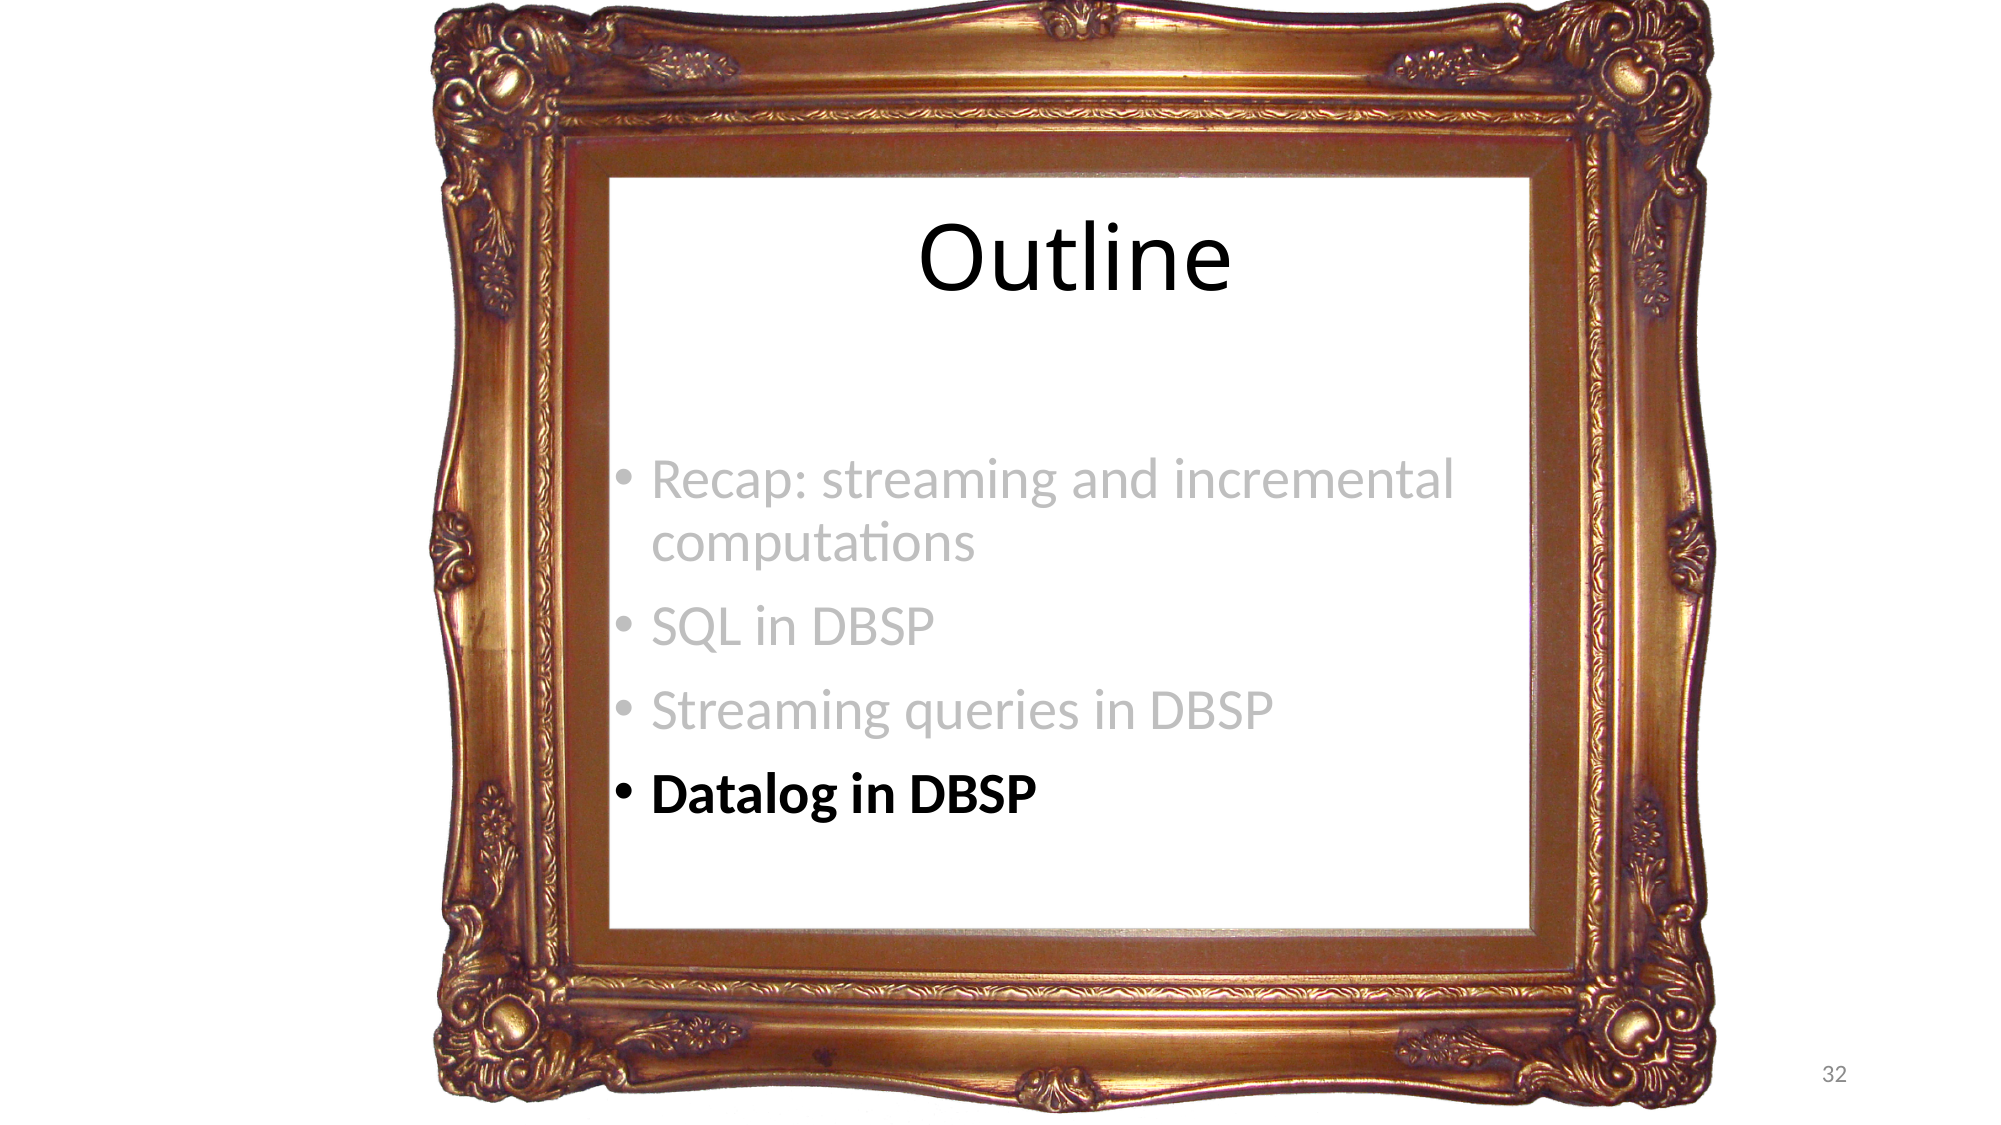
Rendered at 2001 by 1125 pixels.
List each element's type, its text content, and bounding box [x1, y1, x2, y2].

slide_number 32 [1798, 1042, 1863, 1103]
picture [424, 0, 1715, 1125]
